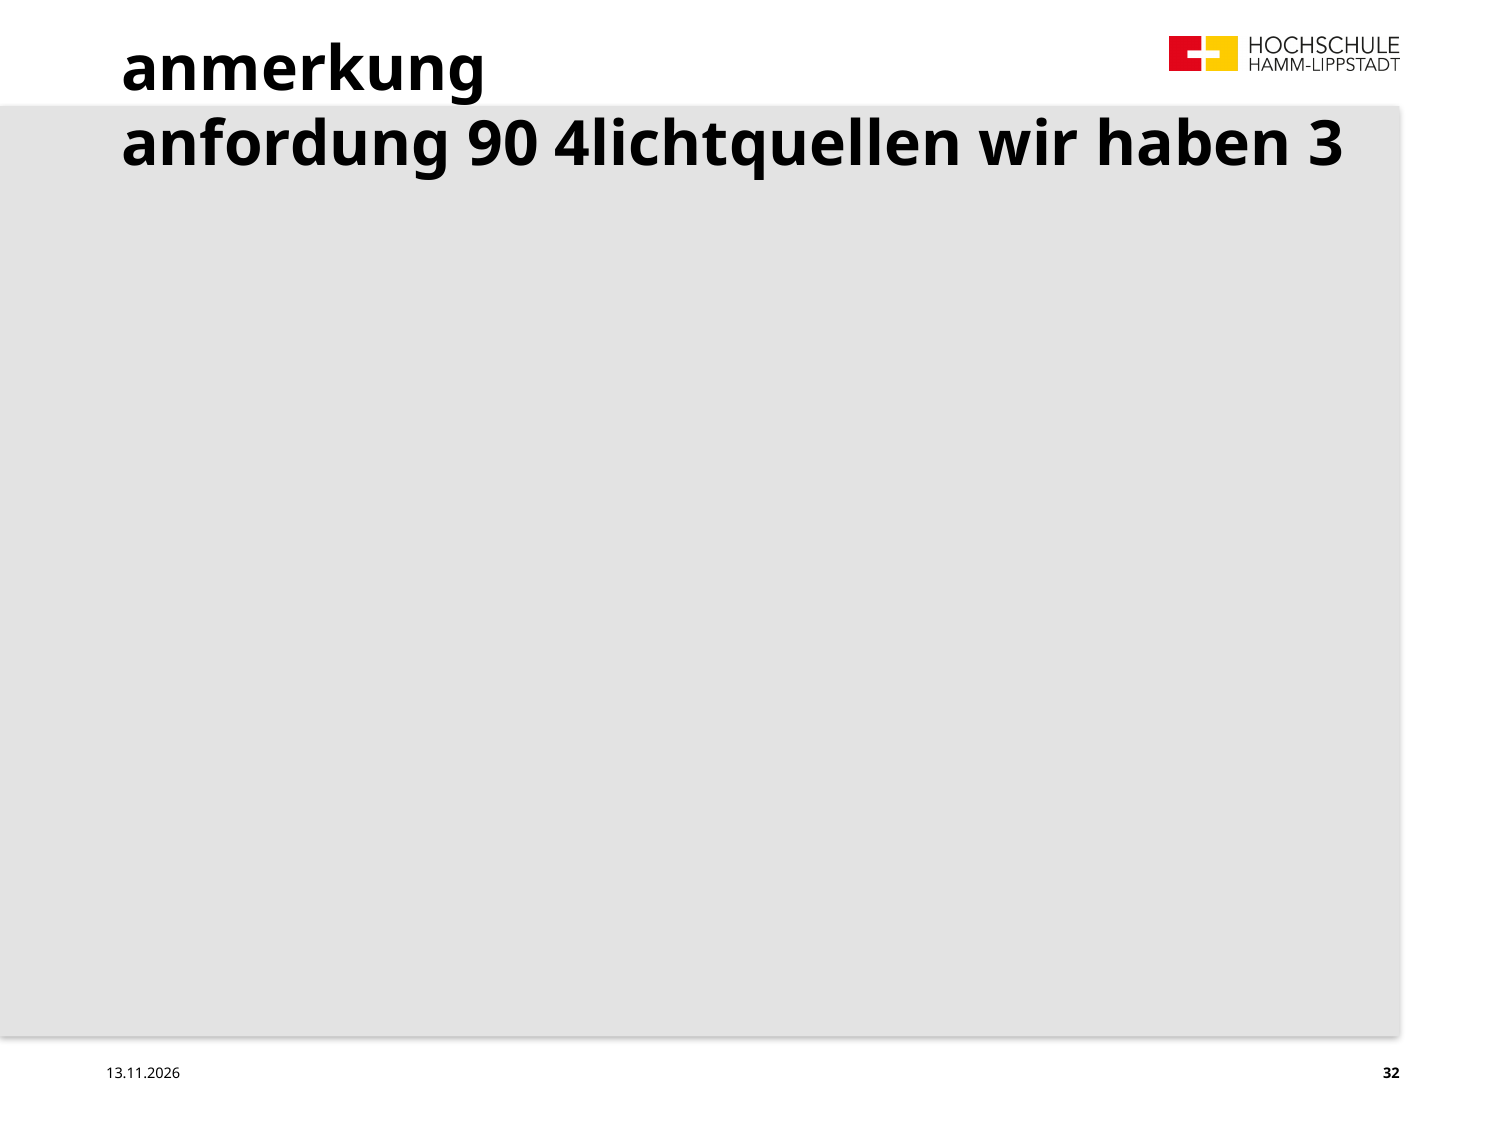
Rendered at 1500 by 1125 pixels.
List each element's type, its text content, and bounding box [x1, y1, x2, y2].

title anmerkung anfordung 90 4lichtquellen wir haben 3 [106, 8, 1366, 197]
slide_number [106, 1065, 457, 1084]
picture [1366, 36, 1400, 71]
slide_number 32 [1049, 1065, 1400, 1084]
